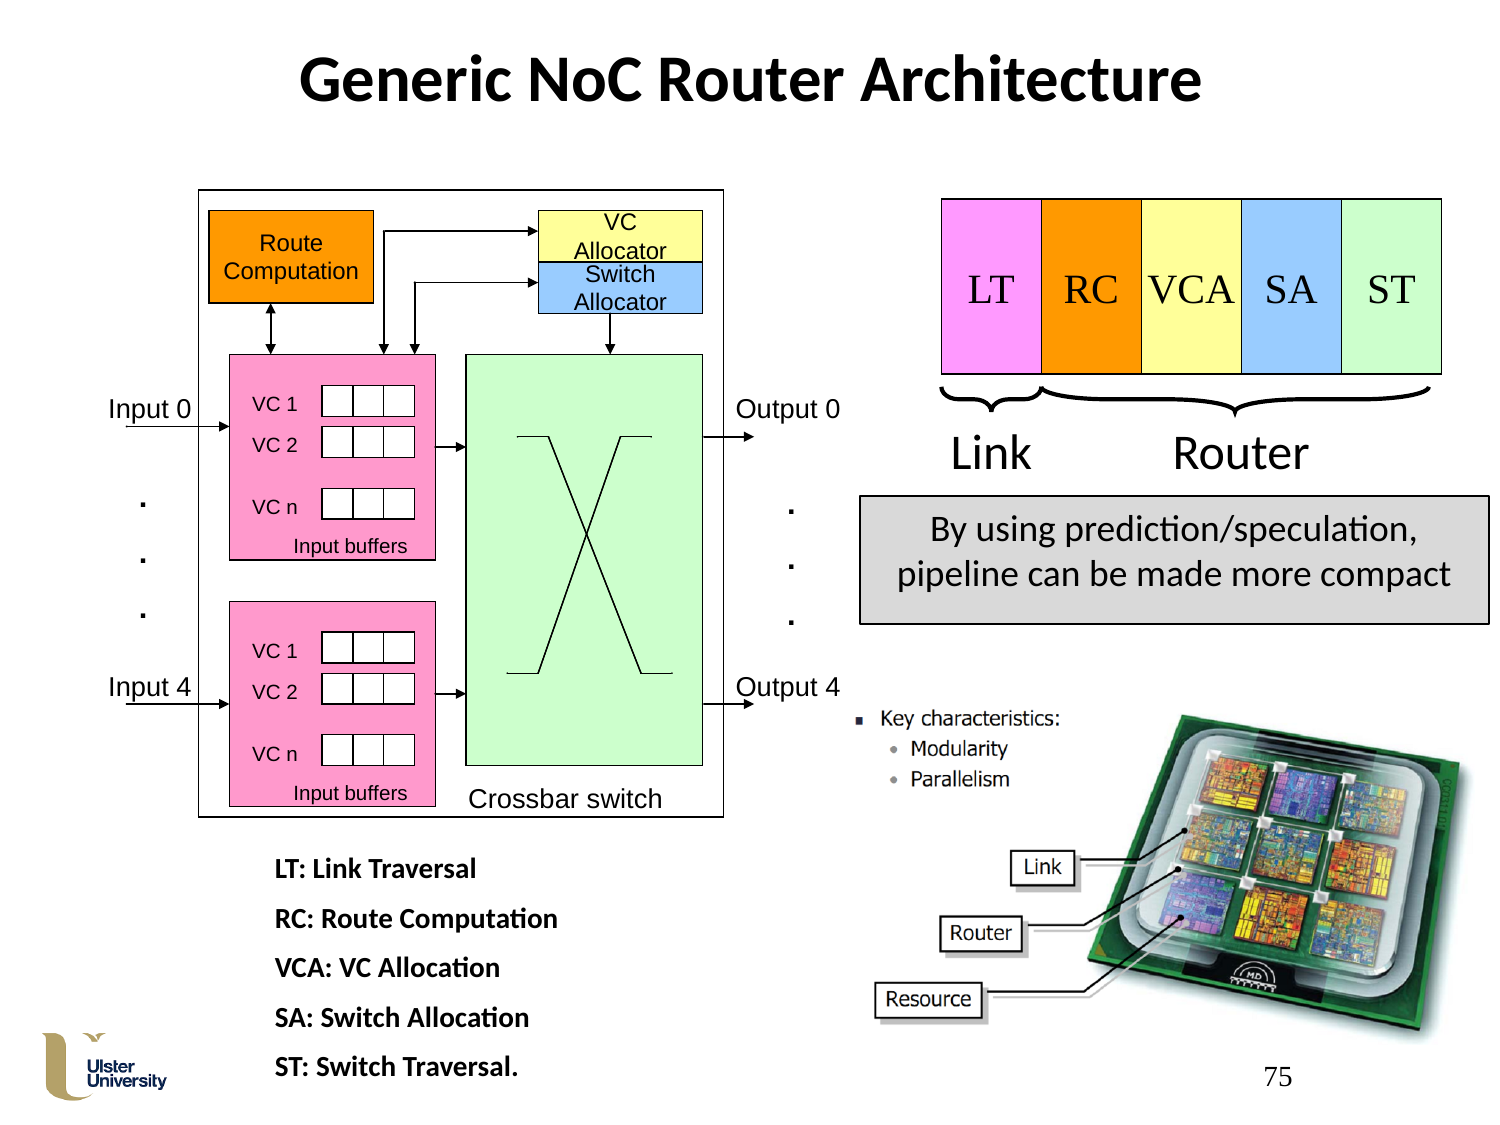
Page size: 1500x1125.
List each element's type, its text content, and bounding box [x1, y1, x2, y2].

slide_number 75 [1102, 1053, 1454, 1110]
text_box SA [1241, 199, 1341, 375]
text_box ST [1341, 199, 1442, 375]
text_box [1042, 386, 1429, 411]
text_box VCA [1141, 199, 1241, 375]
text_box By using prediction/speculation, pipeline can be made more compact [885, 496, 1489, 625]
text_box LT [941, 199, 1042, 375]
picture [21, 1013, 187, 1120]
text_box Router [1153, 411, 1329, 487]
title Generic NoC Router Architecture [284, 27, 1364, 200]
picture [834, 703, 1476, 1045]
text_box [941, 386, 1042, 411]
text_box LT: Link Traversal RC: Route Computation VCA: VC Allocation SA: Switch Allocation ST: Switch Traversal. [259, 842, 691, 1090]
text_box Link [903, 411, 1079, 487]
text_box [93, 187, 882, 826]
text_box RC [1042, 199, 1141, 375]
